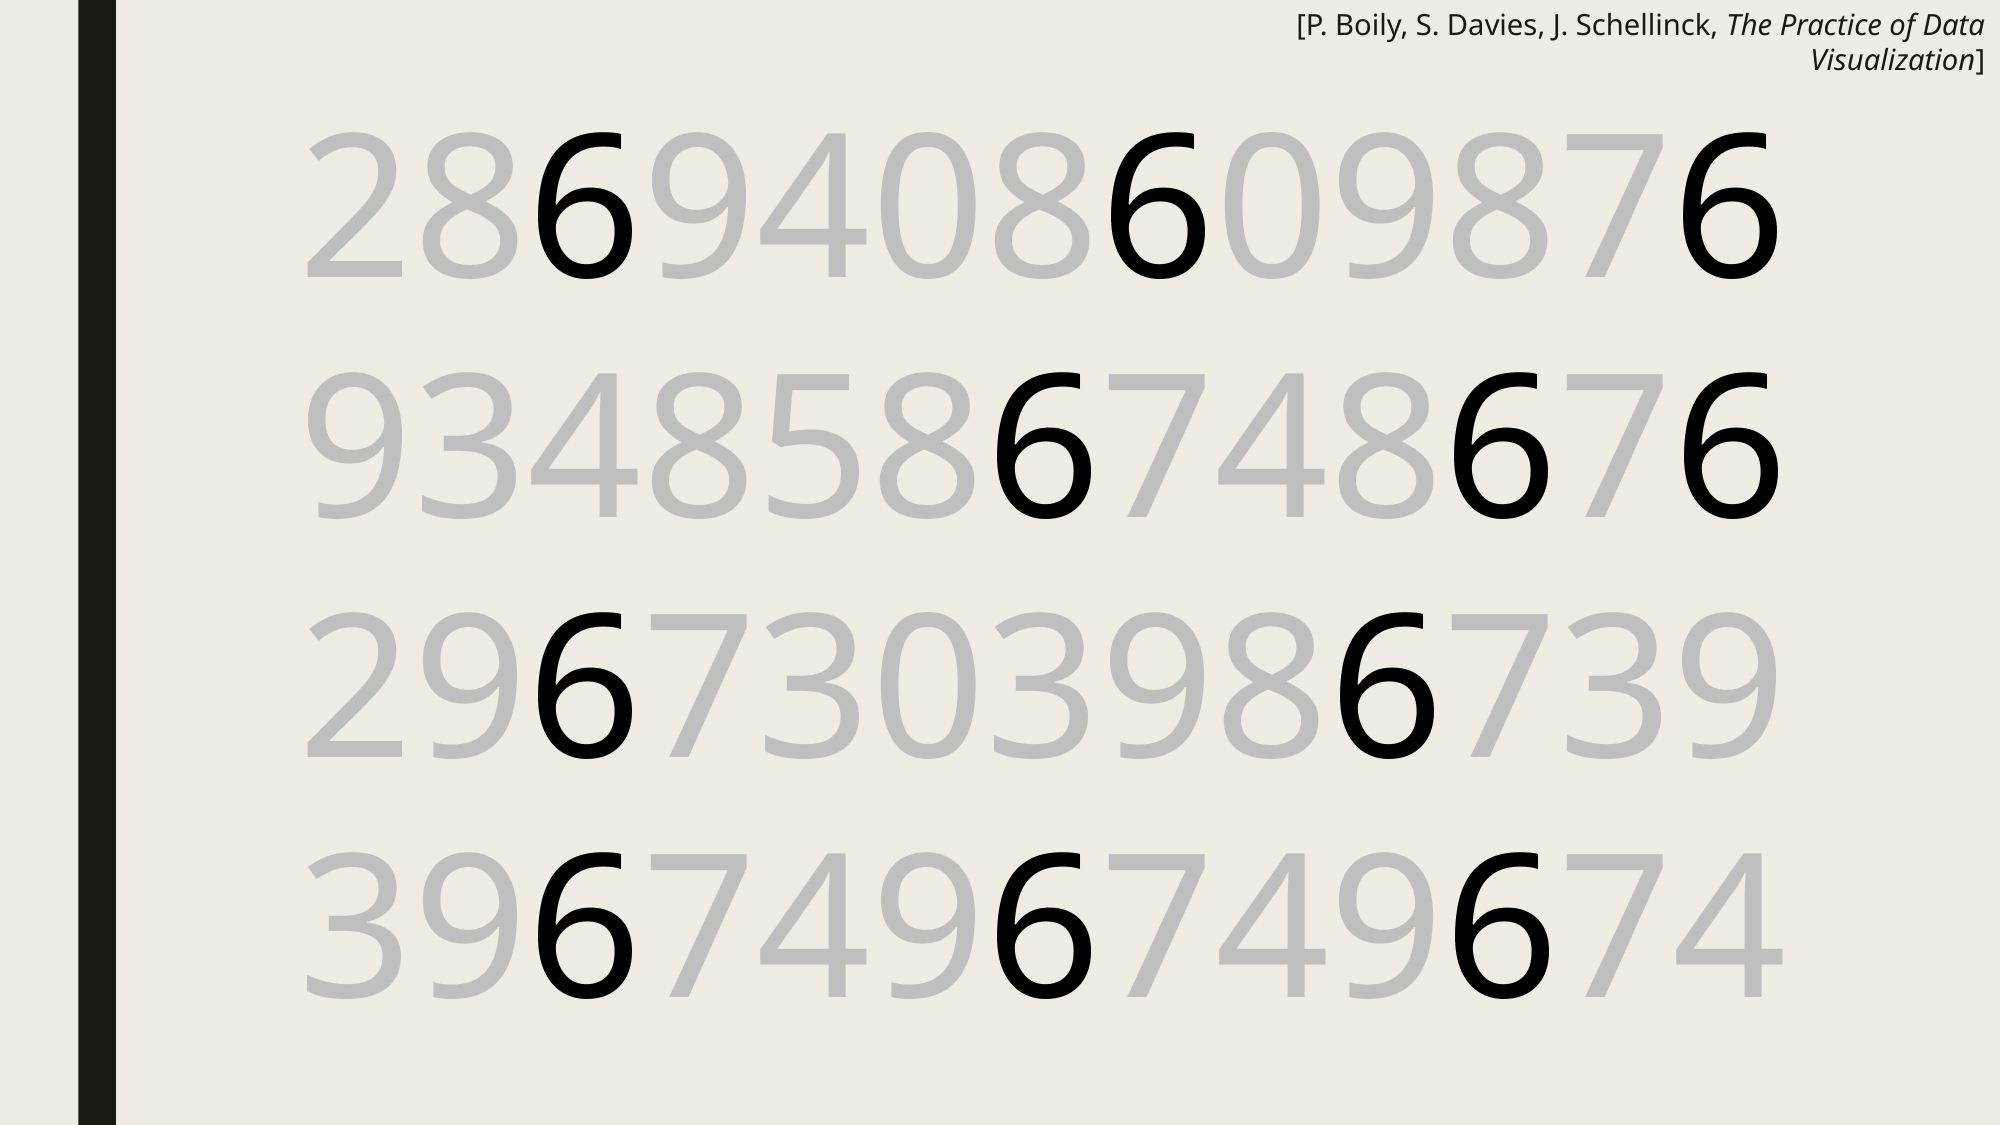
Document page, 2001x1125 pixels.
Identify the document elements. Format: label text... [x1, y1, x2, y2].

text_box [P. Boily, S. Davies, J. Schellinck, The Practice of Data Visualization] [1132, 0, 2000, 87]
text_box 2869408609876 9348586748676 2967303986739 3967496749674 [284, 70, 1803, 1045]
